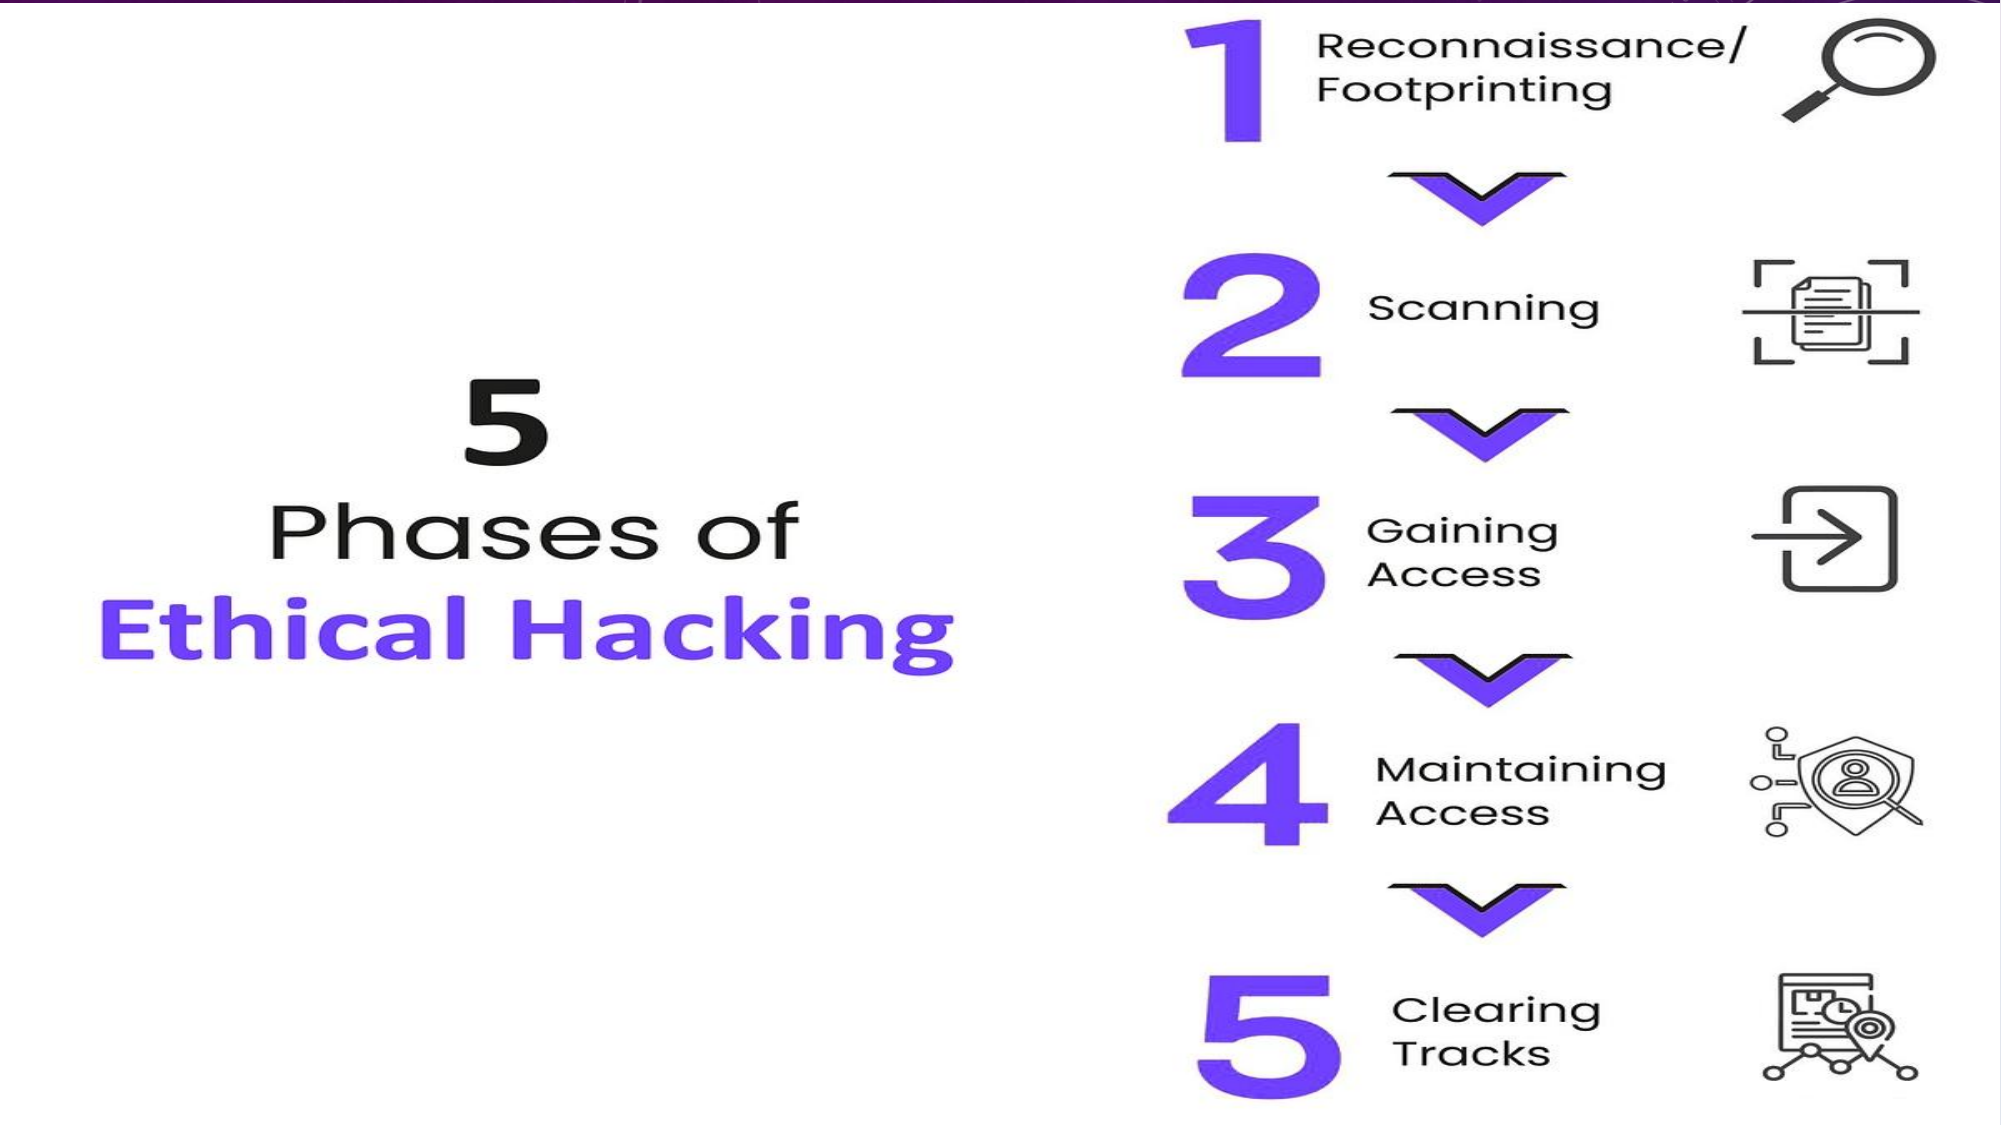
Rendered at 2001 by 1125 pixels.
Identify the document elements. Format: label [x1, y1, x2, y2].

list [0, 2, 2000, 1125]
picture [0, 0, 2001, 1125]
